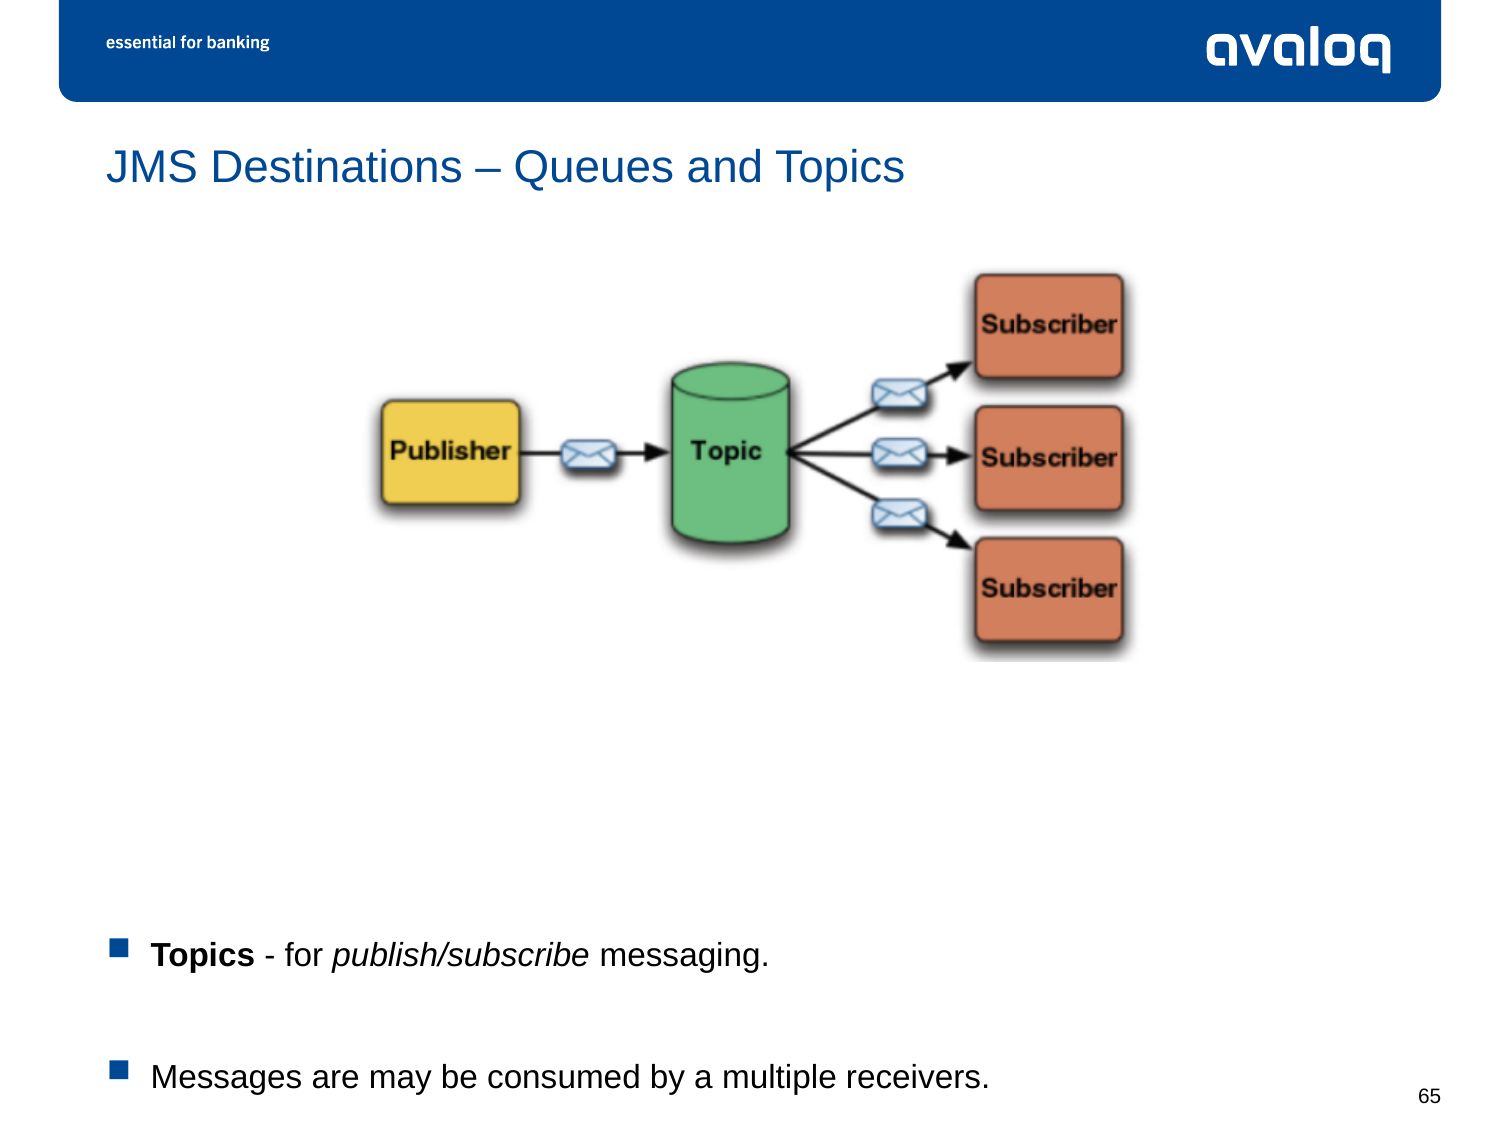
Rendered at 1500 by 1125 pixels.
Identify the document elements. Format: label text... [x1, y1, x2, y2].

title JMS Destinations – Queues and Topics [105, 142, 1394, 215]
list Topics - for publish/subscribe messaging. Messages are may be consumed by a multiple receivers. [105, 255, 1394, 1042]
picture [359, 255, 1141, 662]
slide_number 65 [1200, 1082, 1442, 1112]
